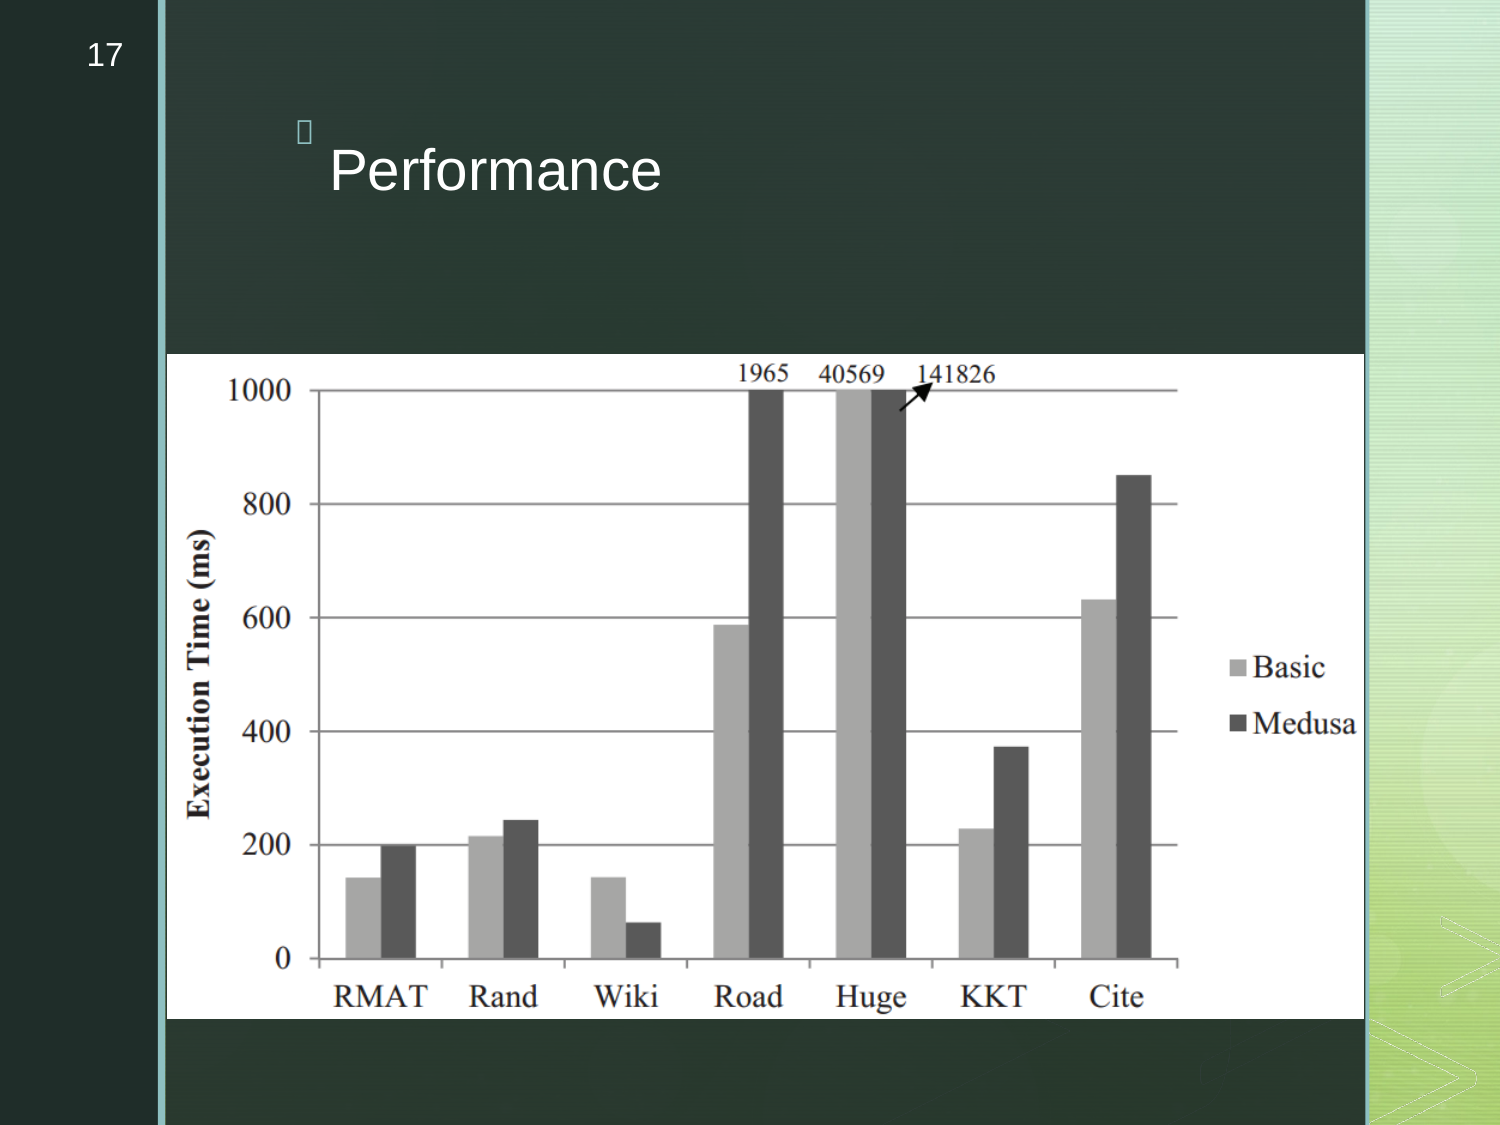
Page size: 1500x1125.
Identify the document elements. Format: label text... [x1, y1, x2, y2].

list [167, 353, 1364, 1019]
title Performance [321, 132, 1287, 310]
picture [1370, 0, 1500, 1125]
slide_number 17 [76, 27, 132, 80]
